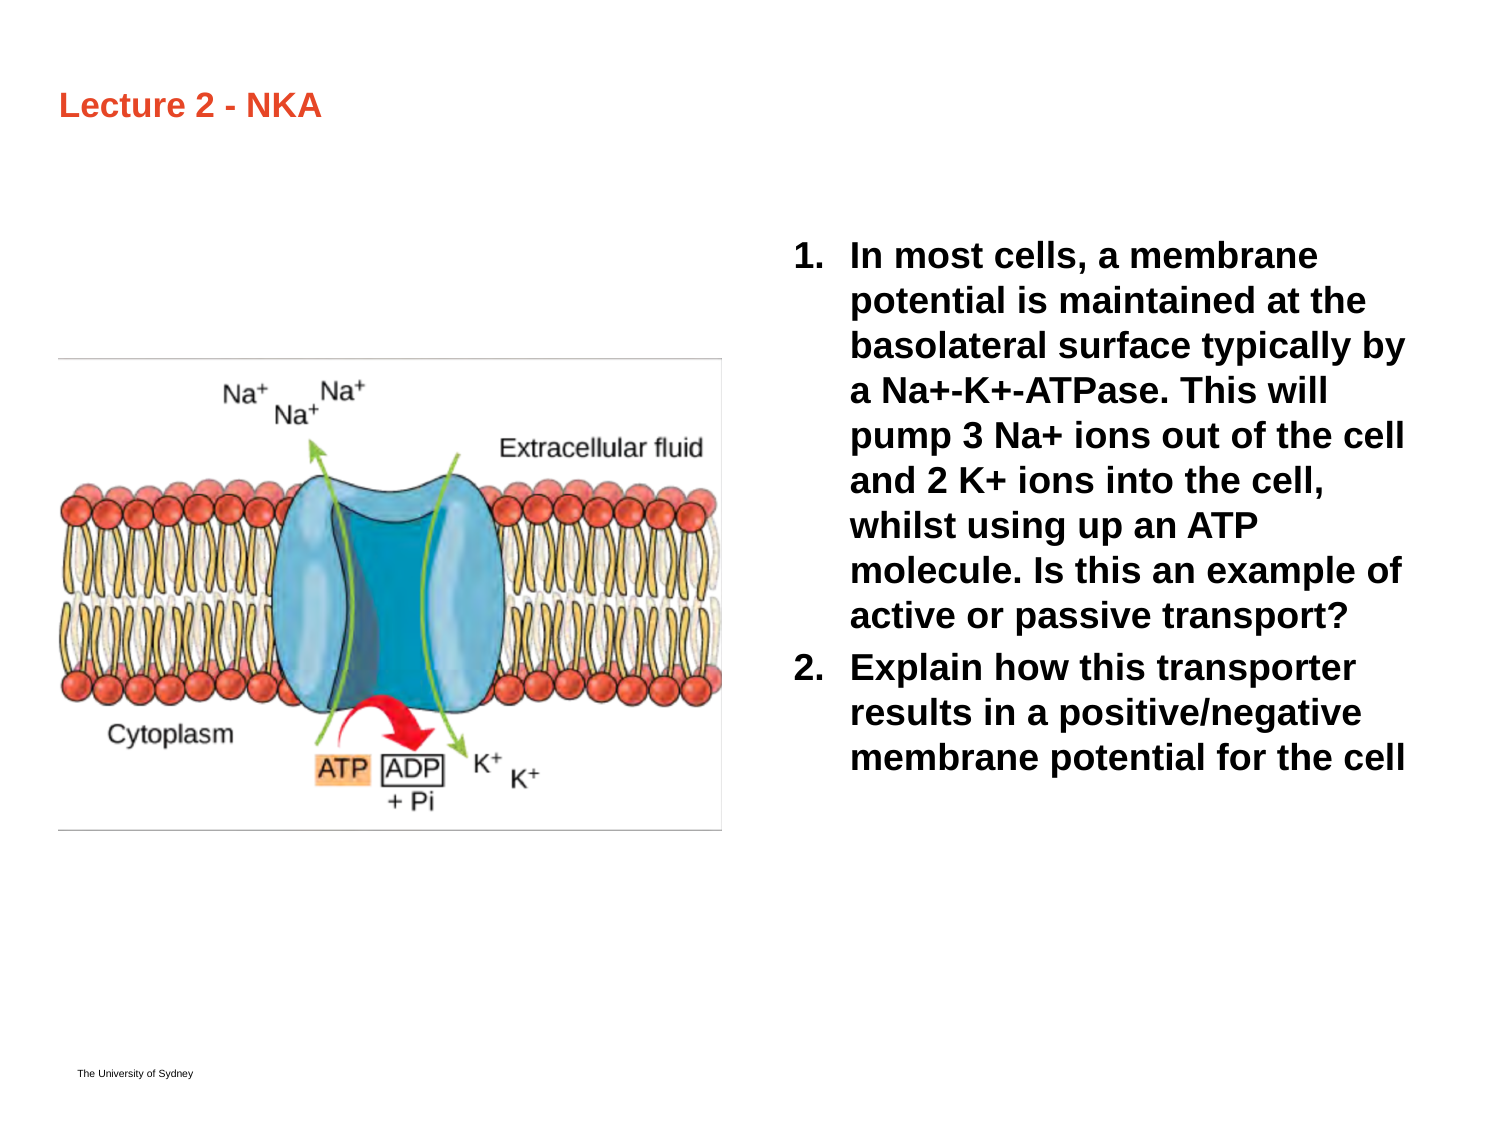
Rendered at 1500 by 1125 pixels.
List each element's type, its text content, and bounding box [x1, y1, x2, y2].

list In most cells, a membrane potential is maintained at the basolateral surface typically by a Na+-K+-ATPase. This will pump 3 Na+ ions out of the cell and 2 K+ ions into the cell, whilst using up an ATP molecule. Is this an example of active or passive transport? Explain how this transporter results in a positive/negative membrane potential for the cell [778, 223, 1442, 966]
title Lecture 2 - NKA [58, 82, 1442, 189]
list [58, 357, 722, 831]
